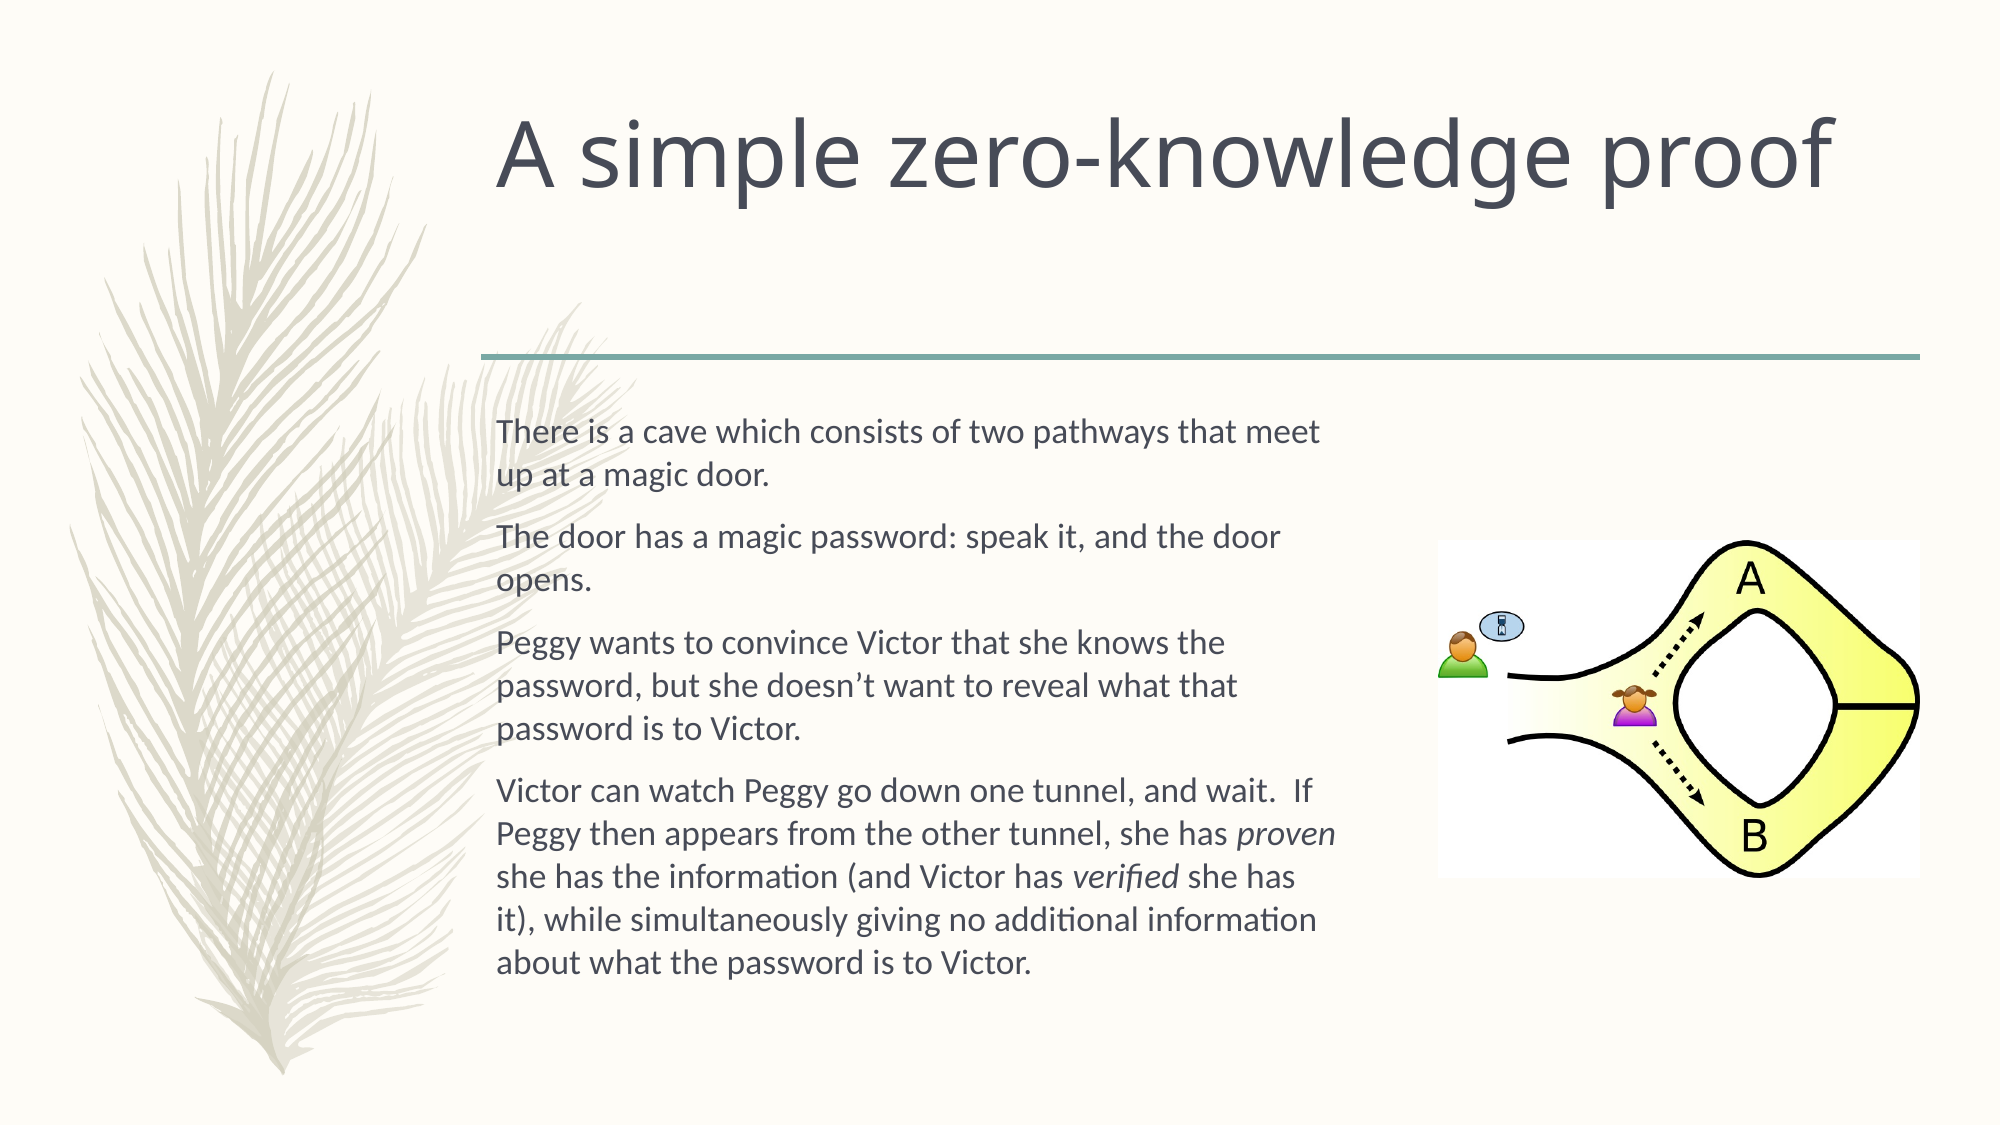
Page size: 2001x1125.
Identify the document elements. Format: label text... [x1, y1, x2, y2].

picture [1438, 540, 1921, 879]
list There is a cave which consists of two pathways that meet up at a magic door. The door has a magic password: speak it, and the door opens. Peggy wants to convince Victor that she knows the password, but she doesn’t want to reveal what that password is to Victor. Victor can watch Peggy go down one tunnel, and wait. If Peggy then appears from the other tunnel, she has proven she has the information (and Victor has verified she has it), while simultaneously giving no additional information about what the password is to Victor. [481, 399, 1359, 999]
title A simple zero-knowledge proof [481, 93, 1920, 350]
